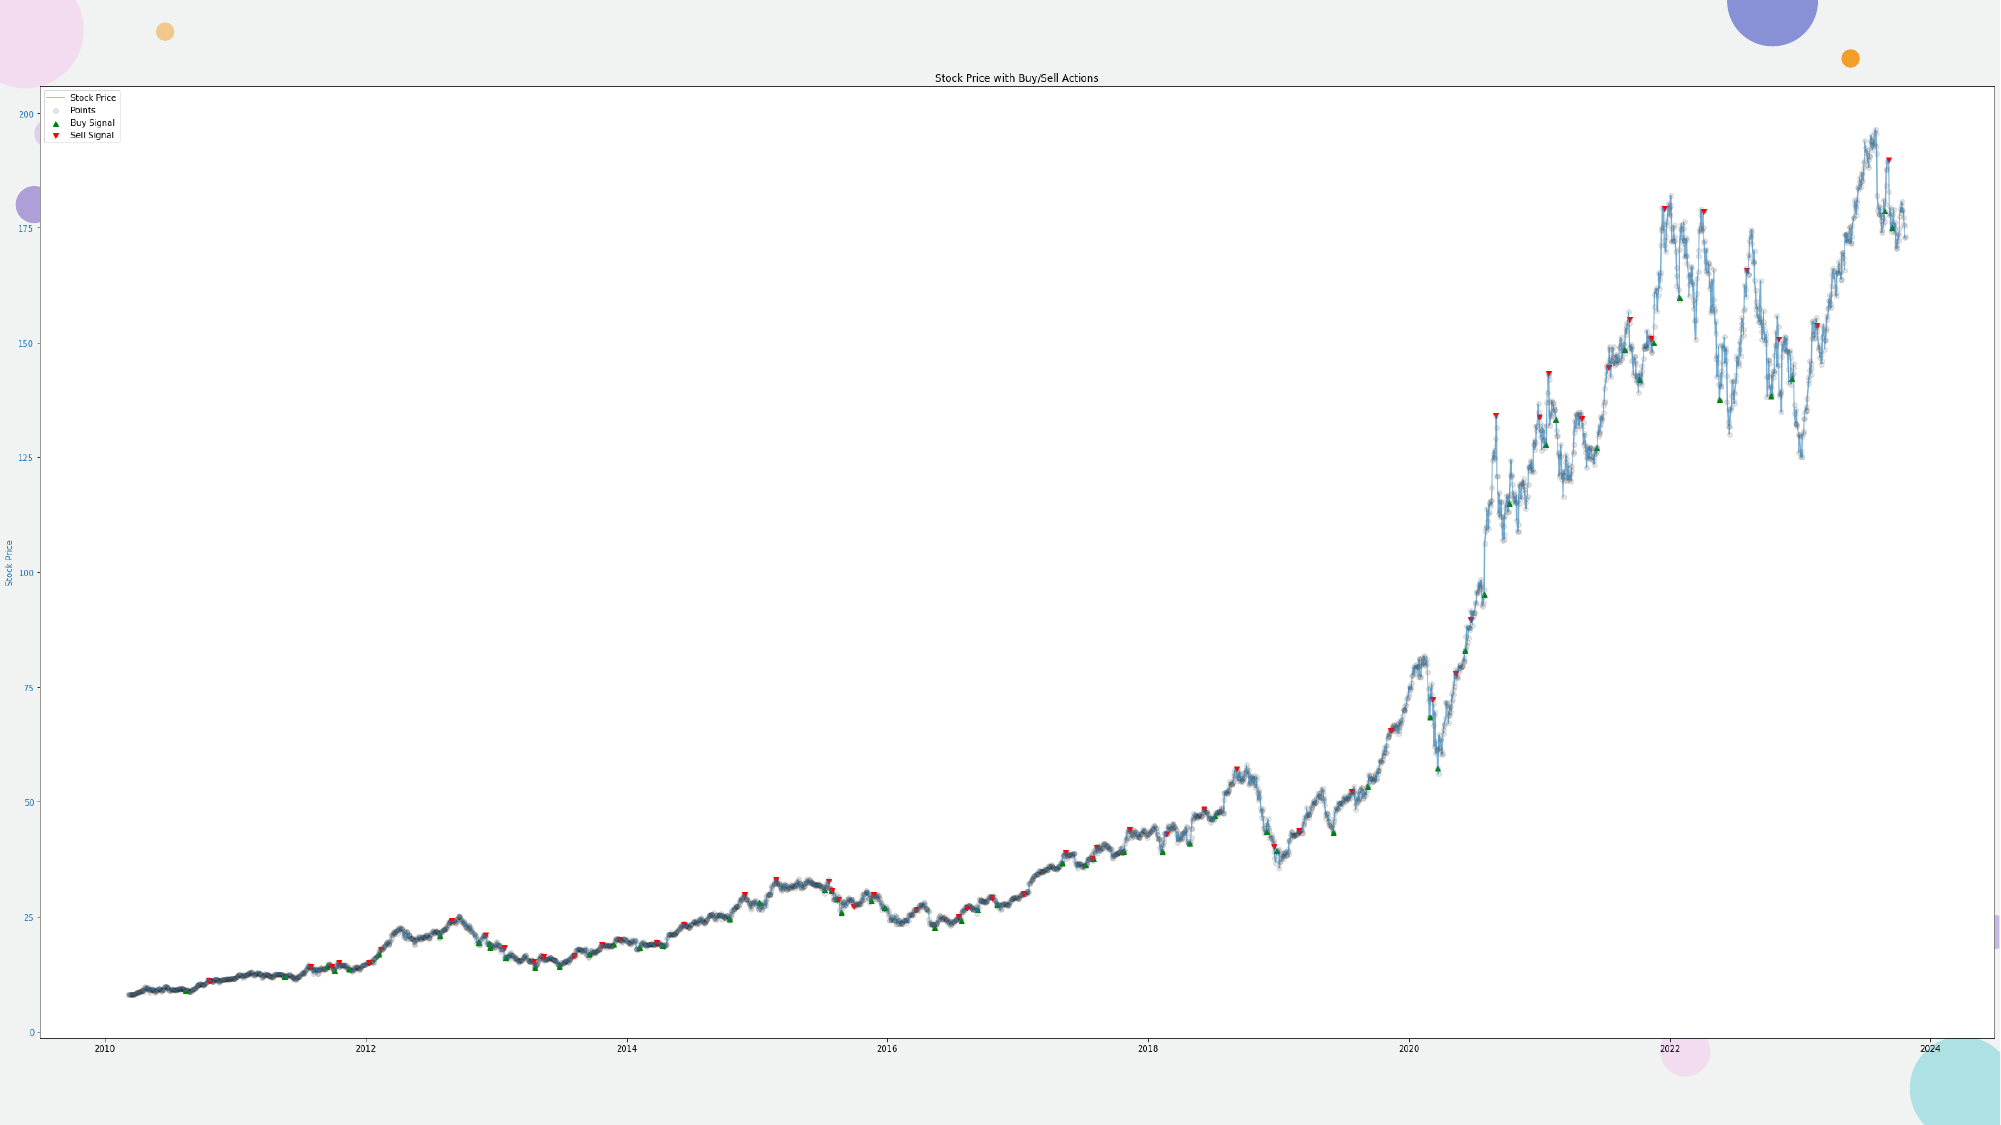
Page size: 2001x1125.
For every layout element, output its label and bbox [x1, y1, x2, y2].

picture [0, 66, 2000, 1058]
